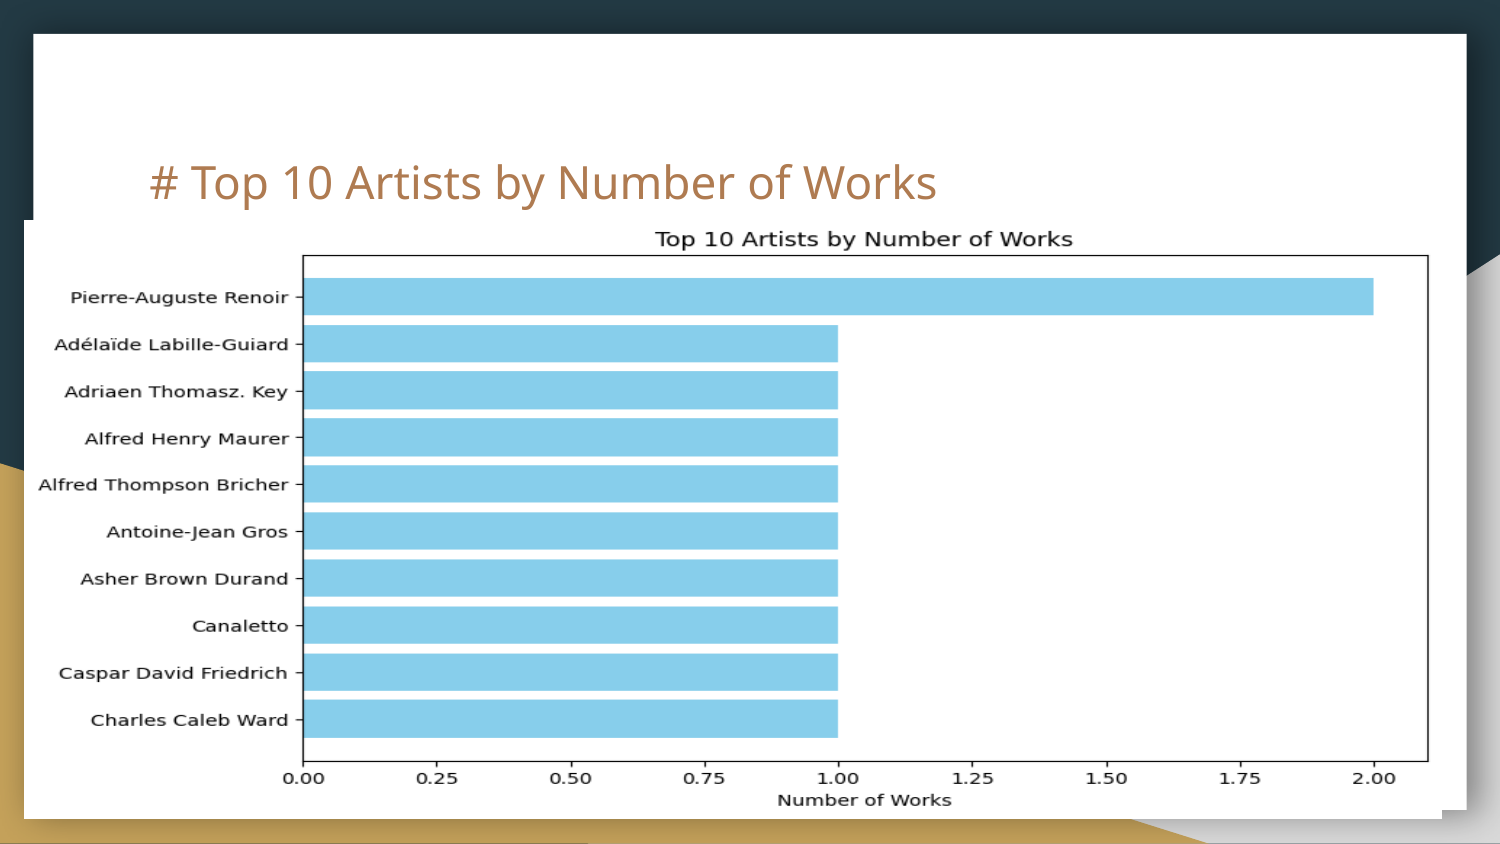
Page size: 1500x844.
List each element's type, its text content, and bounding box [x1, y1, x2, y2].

title # Top 10 Artists by Number of Works [134, 138, 1366, 218]
picture [24, 219, 1442, 819]
